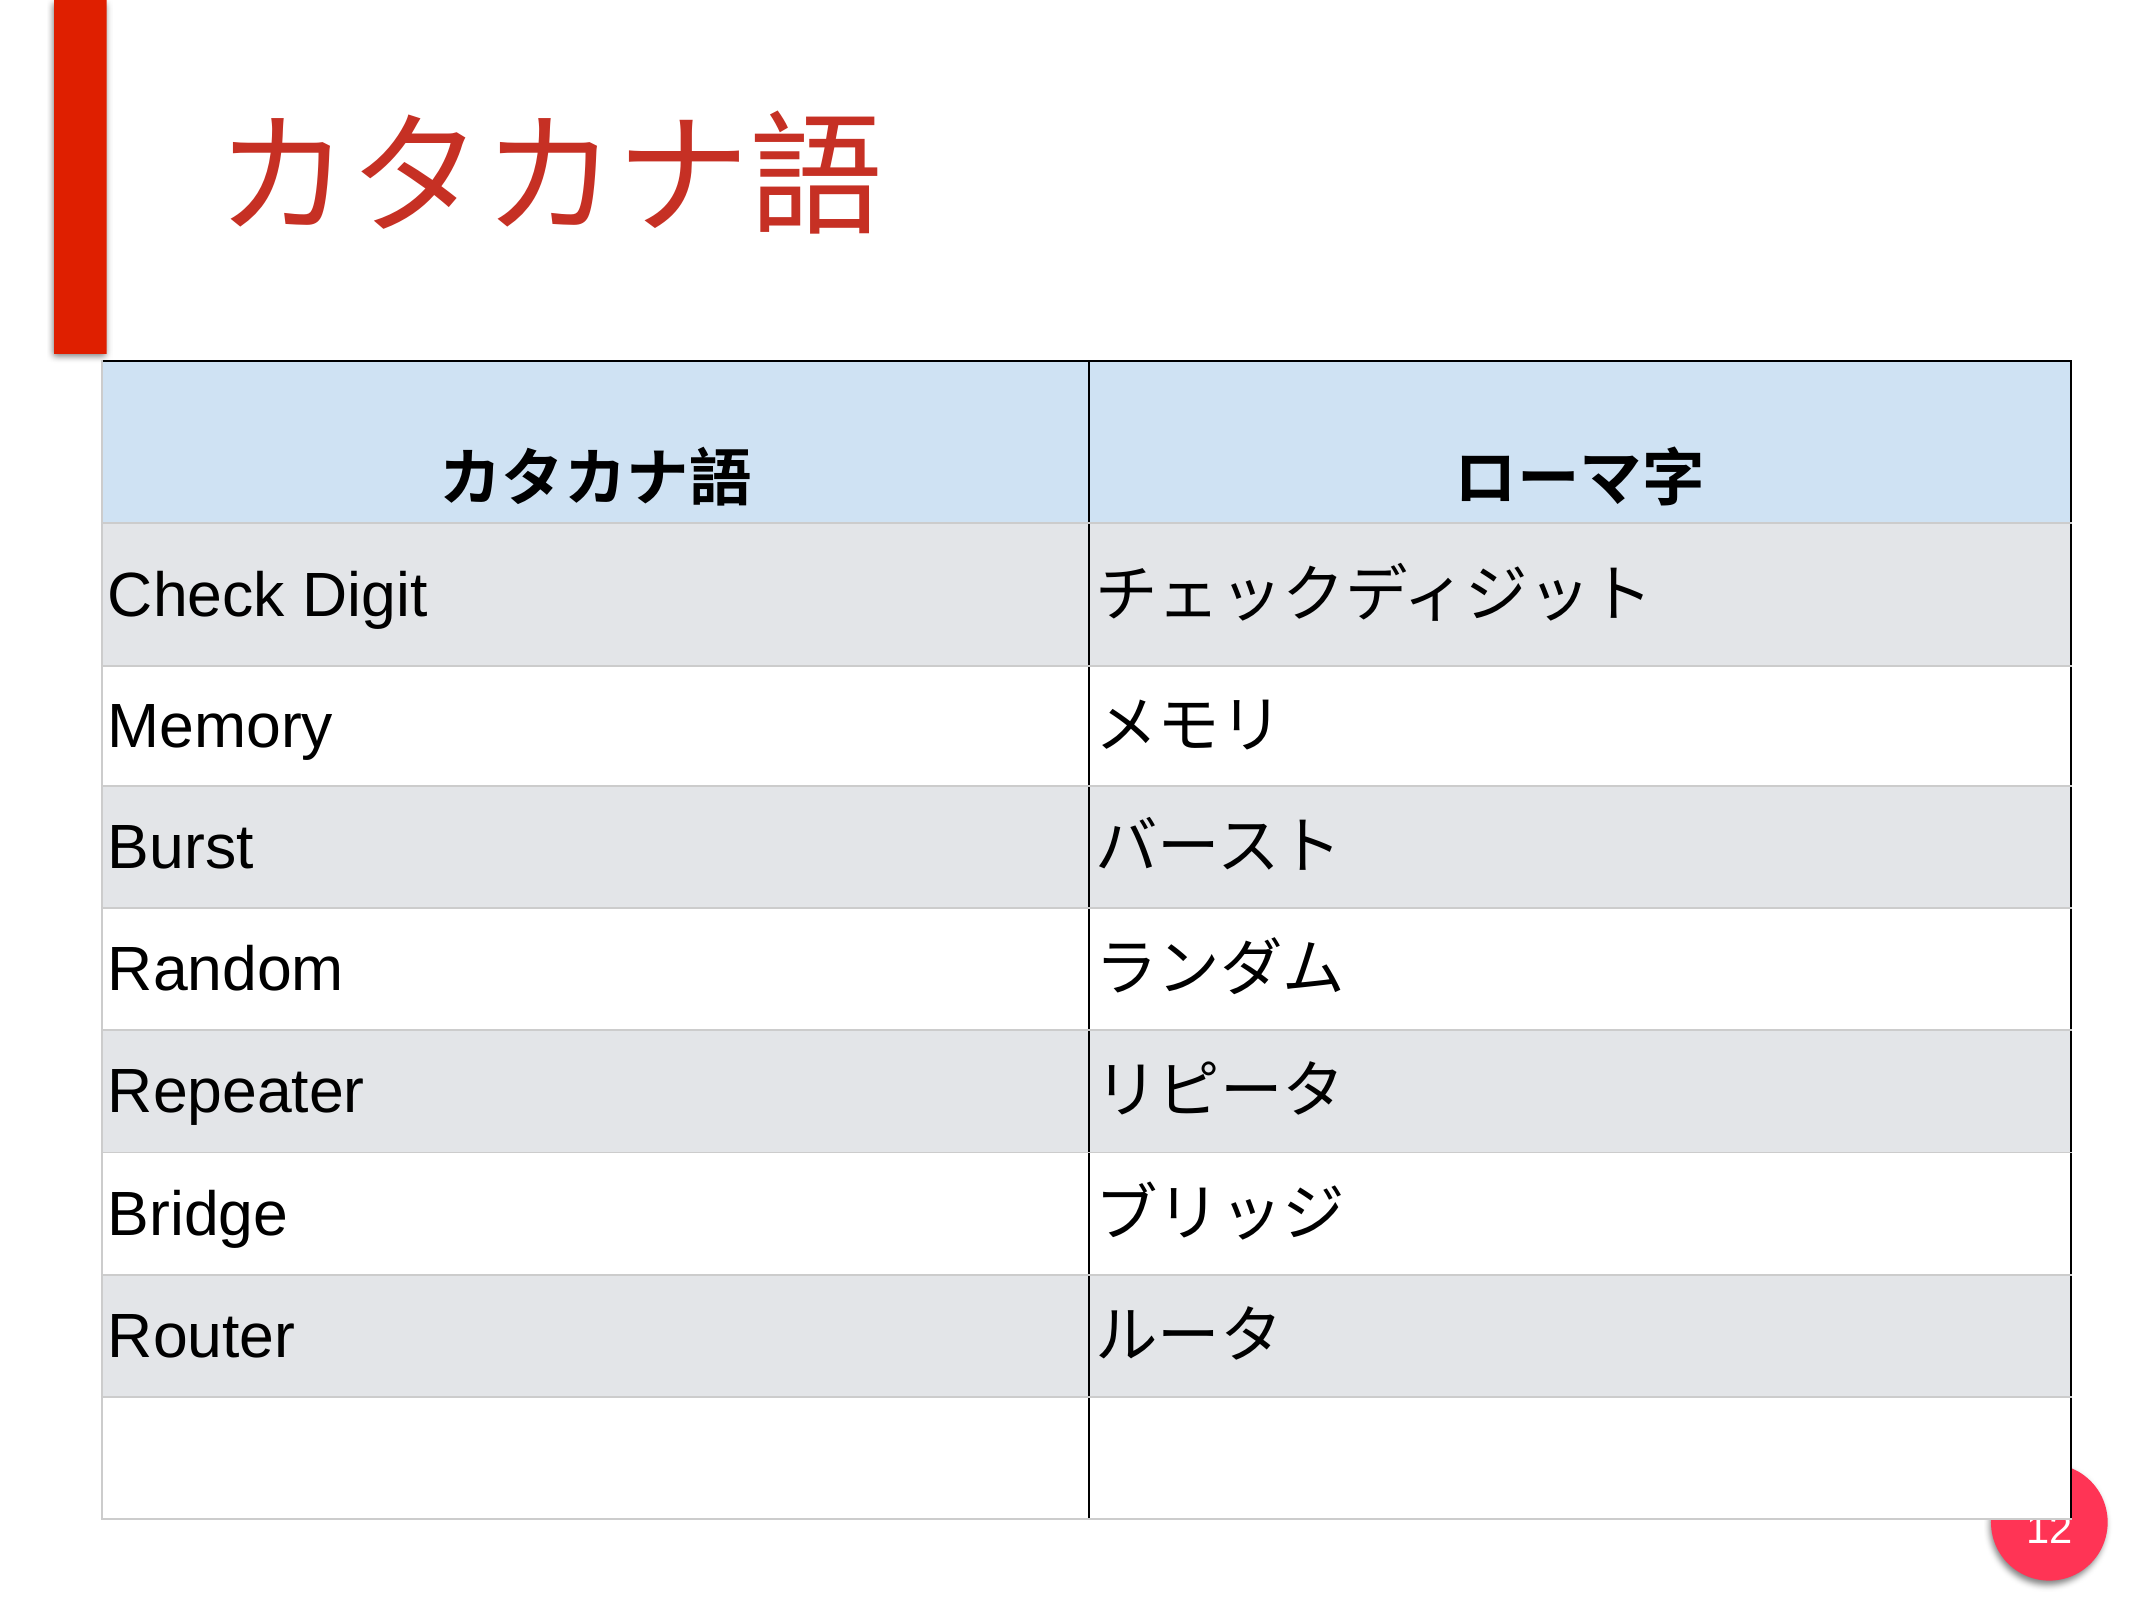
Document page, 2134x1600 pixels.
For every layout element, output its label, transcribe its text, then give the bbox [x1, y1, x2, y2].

table_cell ランダム [1090, 909, 2070, 1029]
table_cell バースト [1090, 787, 2070, 907]
table_cell Router [103, 1276, 1088, 1396]
table_cell Bridge [103, 1153, 1088, 1274]
table_header ローマ字 [1090, 362, 2070, 522]
table_cell Random [103, 909, 1088, 1029]
table_cell チェックディジット [1090, 524, 2070, 665]
table_cell リピータ [1090, 1031, 2070, 1152]
table_header カタカナ語 [103, 362, 1088, 522]
slide_number 12 [2012, 1493, 2087, 1600]
table_cell Memory [103, 667, 1088, 785]
title カタカナ語 [208, 18, 2030, 336]
table_cell Repeater [103, 1031, 1088, 1152]
table_cell Check Digit [103, 524, 1088, 665]
table_cell ブリッジ [1090, 1153, 2070, 1274]
table_cell [103, 1398, 1088, 1518]
table_cell Burst [103, 787, 1088, 907]
table_cell ルータ [1090, 1276, 2070, 1396]
table_cell メモリ [1090, 667, 2070, 785]
table_cell [1090, 1398, 2070, 1518]
